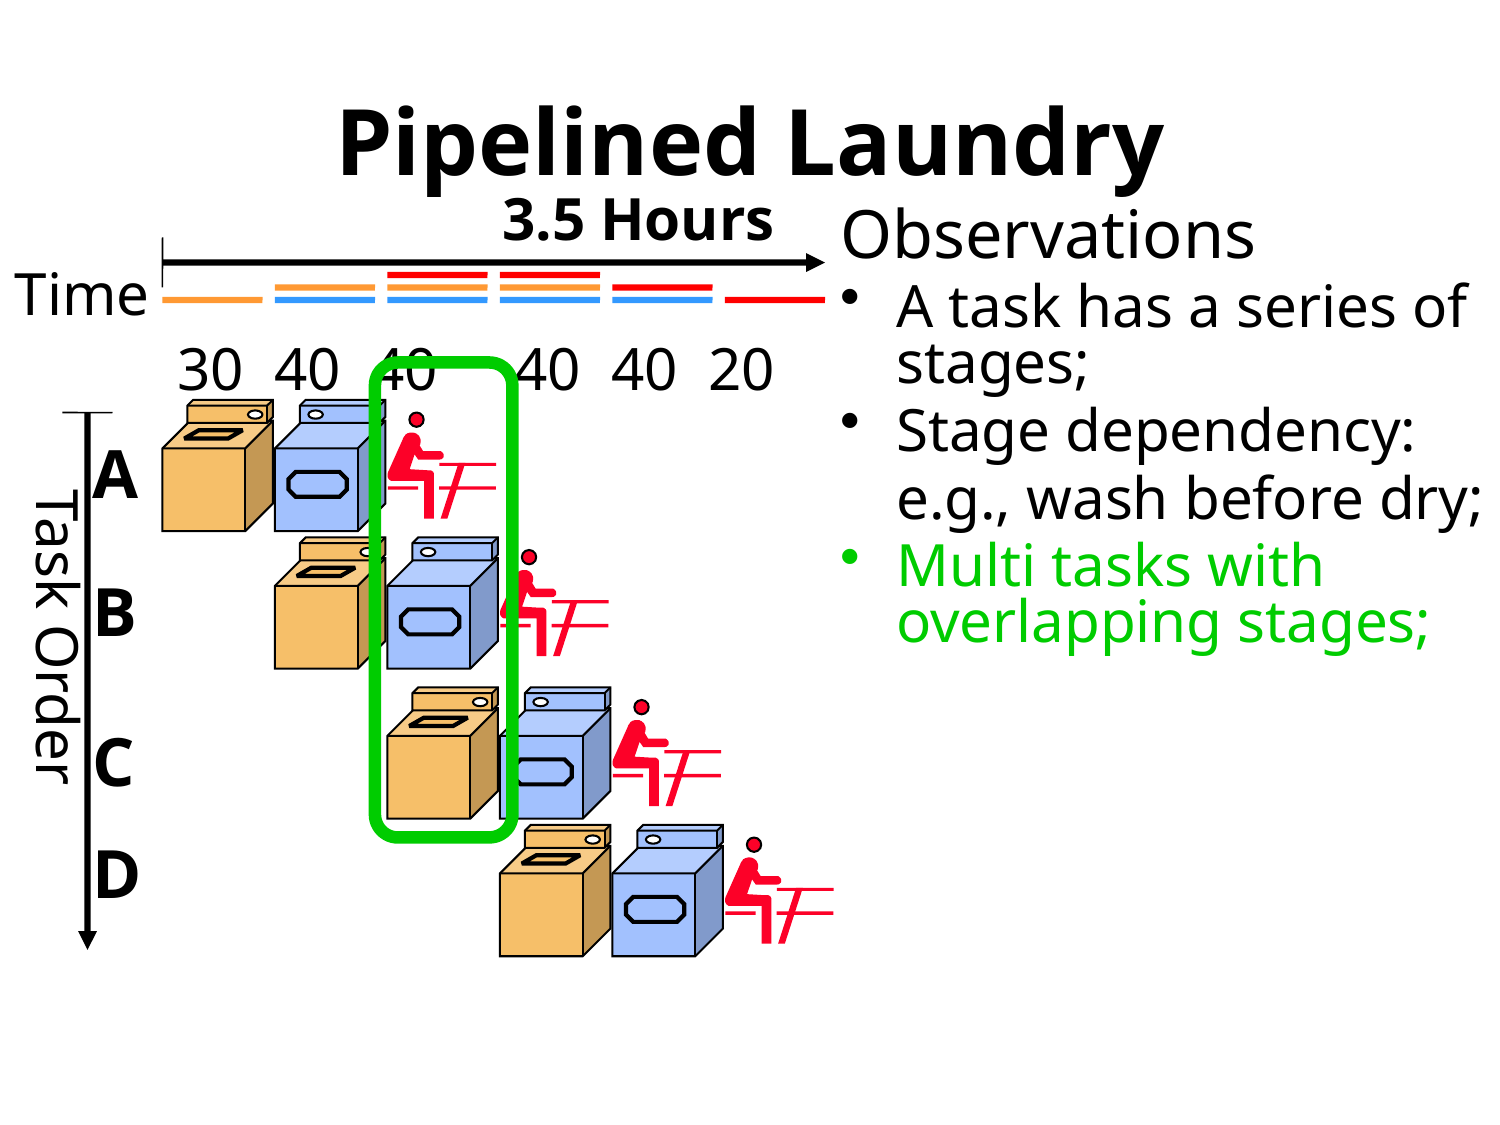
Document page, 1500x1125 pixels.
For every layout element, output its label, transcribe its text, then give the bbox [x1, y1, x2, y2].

text_box B [78, 562, 153, 658]
text_box A [78, 424, 154, 520]
text_box [222, 260, 826, 269]
text_box [374, 666, 513, 838]
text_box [162, 399, 274, 532]
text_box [274, 537, 386, 670]
text_box Time [0, 249, 222, 335]
text_box C [77, 712, 151, 808]
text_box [387, 687, 499, 820]
text_box 40 40 20 [500, 324, 850, 410]
text_box 3.5 Hours [487, 174, 850, 260]
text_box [724, 837, 834, 945]
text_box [499, 824, 611, 957]
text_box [612, 699, 722, 807]
text_box [81, 920, 94, 950]
list Observations A task has a series of stages; Stage dependency: e.g., wash before dry; Multi tasks with overlapping stages; [825, 200, 1500, 1125]
text_box Task Order [1, 474, 102, 814]
text_box [374, 362, 513, 548]
text_box D [78, 824, 158, 920]
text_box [387, 537, 499, 670]
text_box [612, 824, 724, 957]
text_box 30 40 40 [162, 324, 500, 399]
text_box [499, 549, 609, 657]
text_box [500, 687, 611, 820]
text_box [274, 399, 386, 532]
title Pipelined Laundry [75, 45, 1425, 233]
title Hazard Detection in ID [384, 689, 499, 837]
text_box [387, 412, 497, 520]
